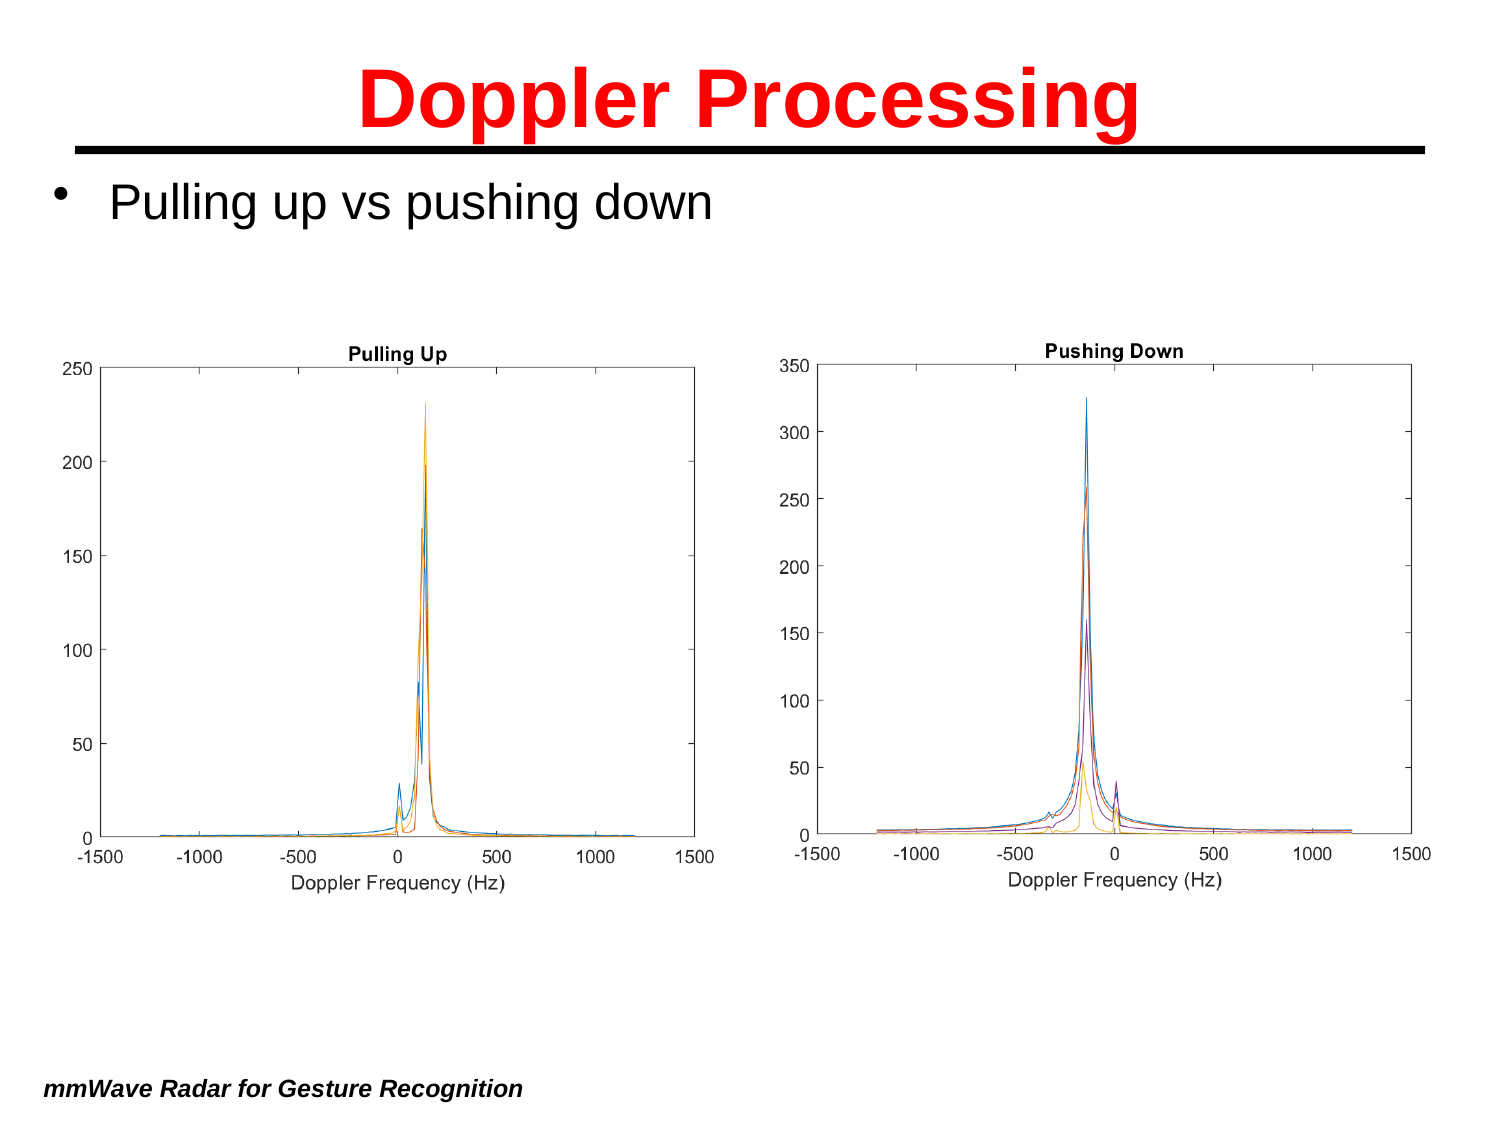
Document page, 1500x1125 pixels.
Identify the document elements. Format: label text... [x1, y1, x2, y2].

picture [774, 340, 1434, 898]
picture [49, 324, 726, 901]
list Pulling up vs pushing down [37, 162, 1463, 1075]
title Doppler Processing [37, 0, 1463, 162]
footer mmWave Radar for Gesture Recognition [28, 1057, 754, 1118]
